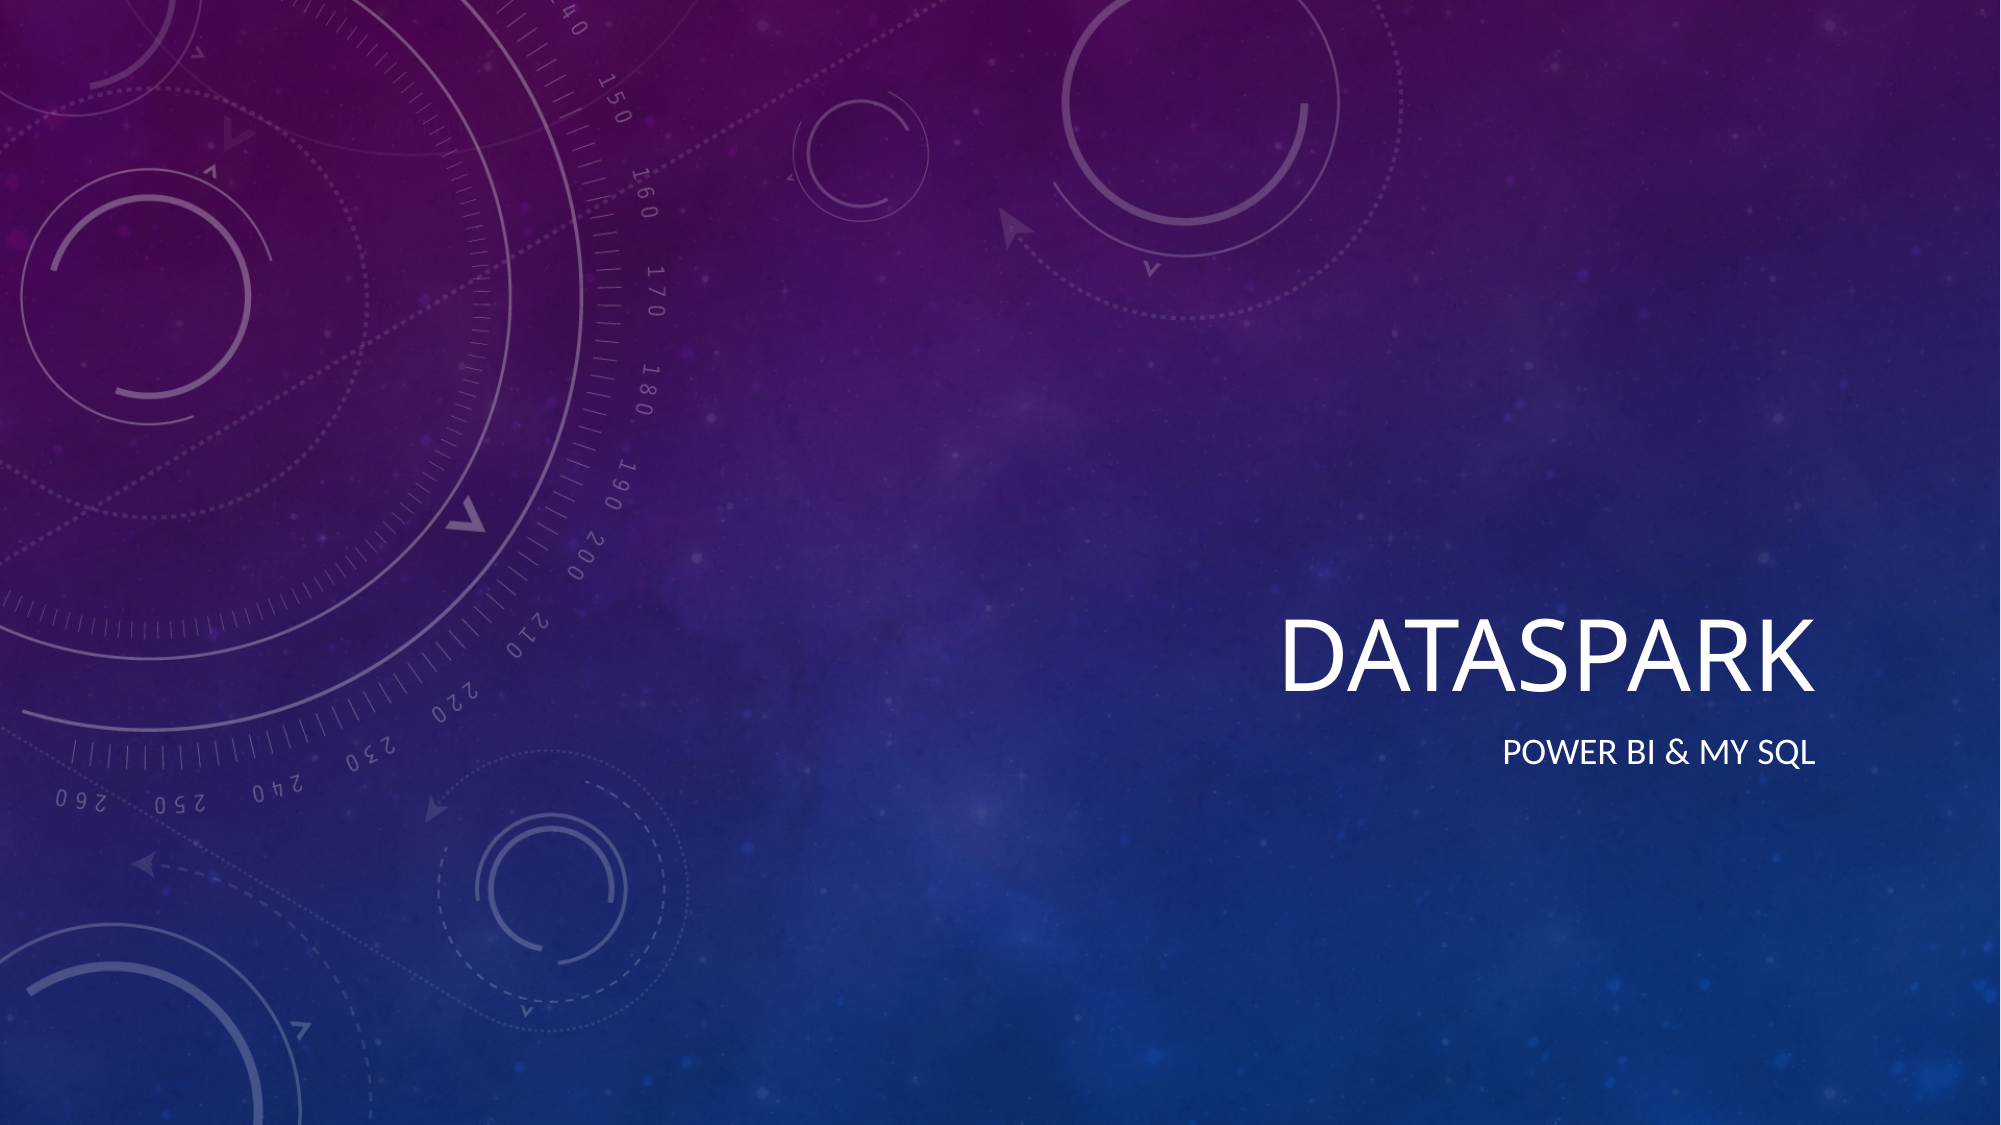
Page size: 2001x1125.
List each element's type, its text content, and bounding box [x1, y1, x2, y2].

picture [0, 0, 2001, 1125]
title DataSpark [650, 322, 1831, 719]
subtitle Power BI & My SQL [650, 719, 1831, 950]
